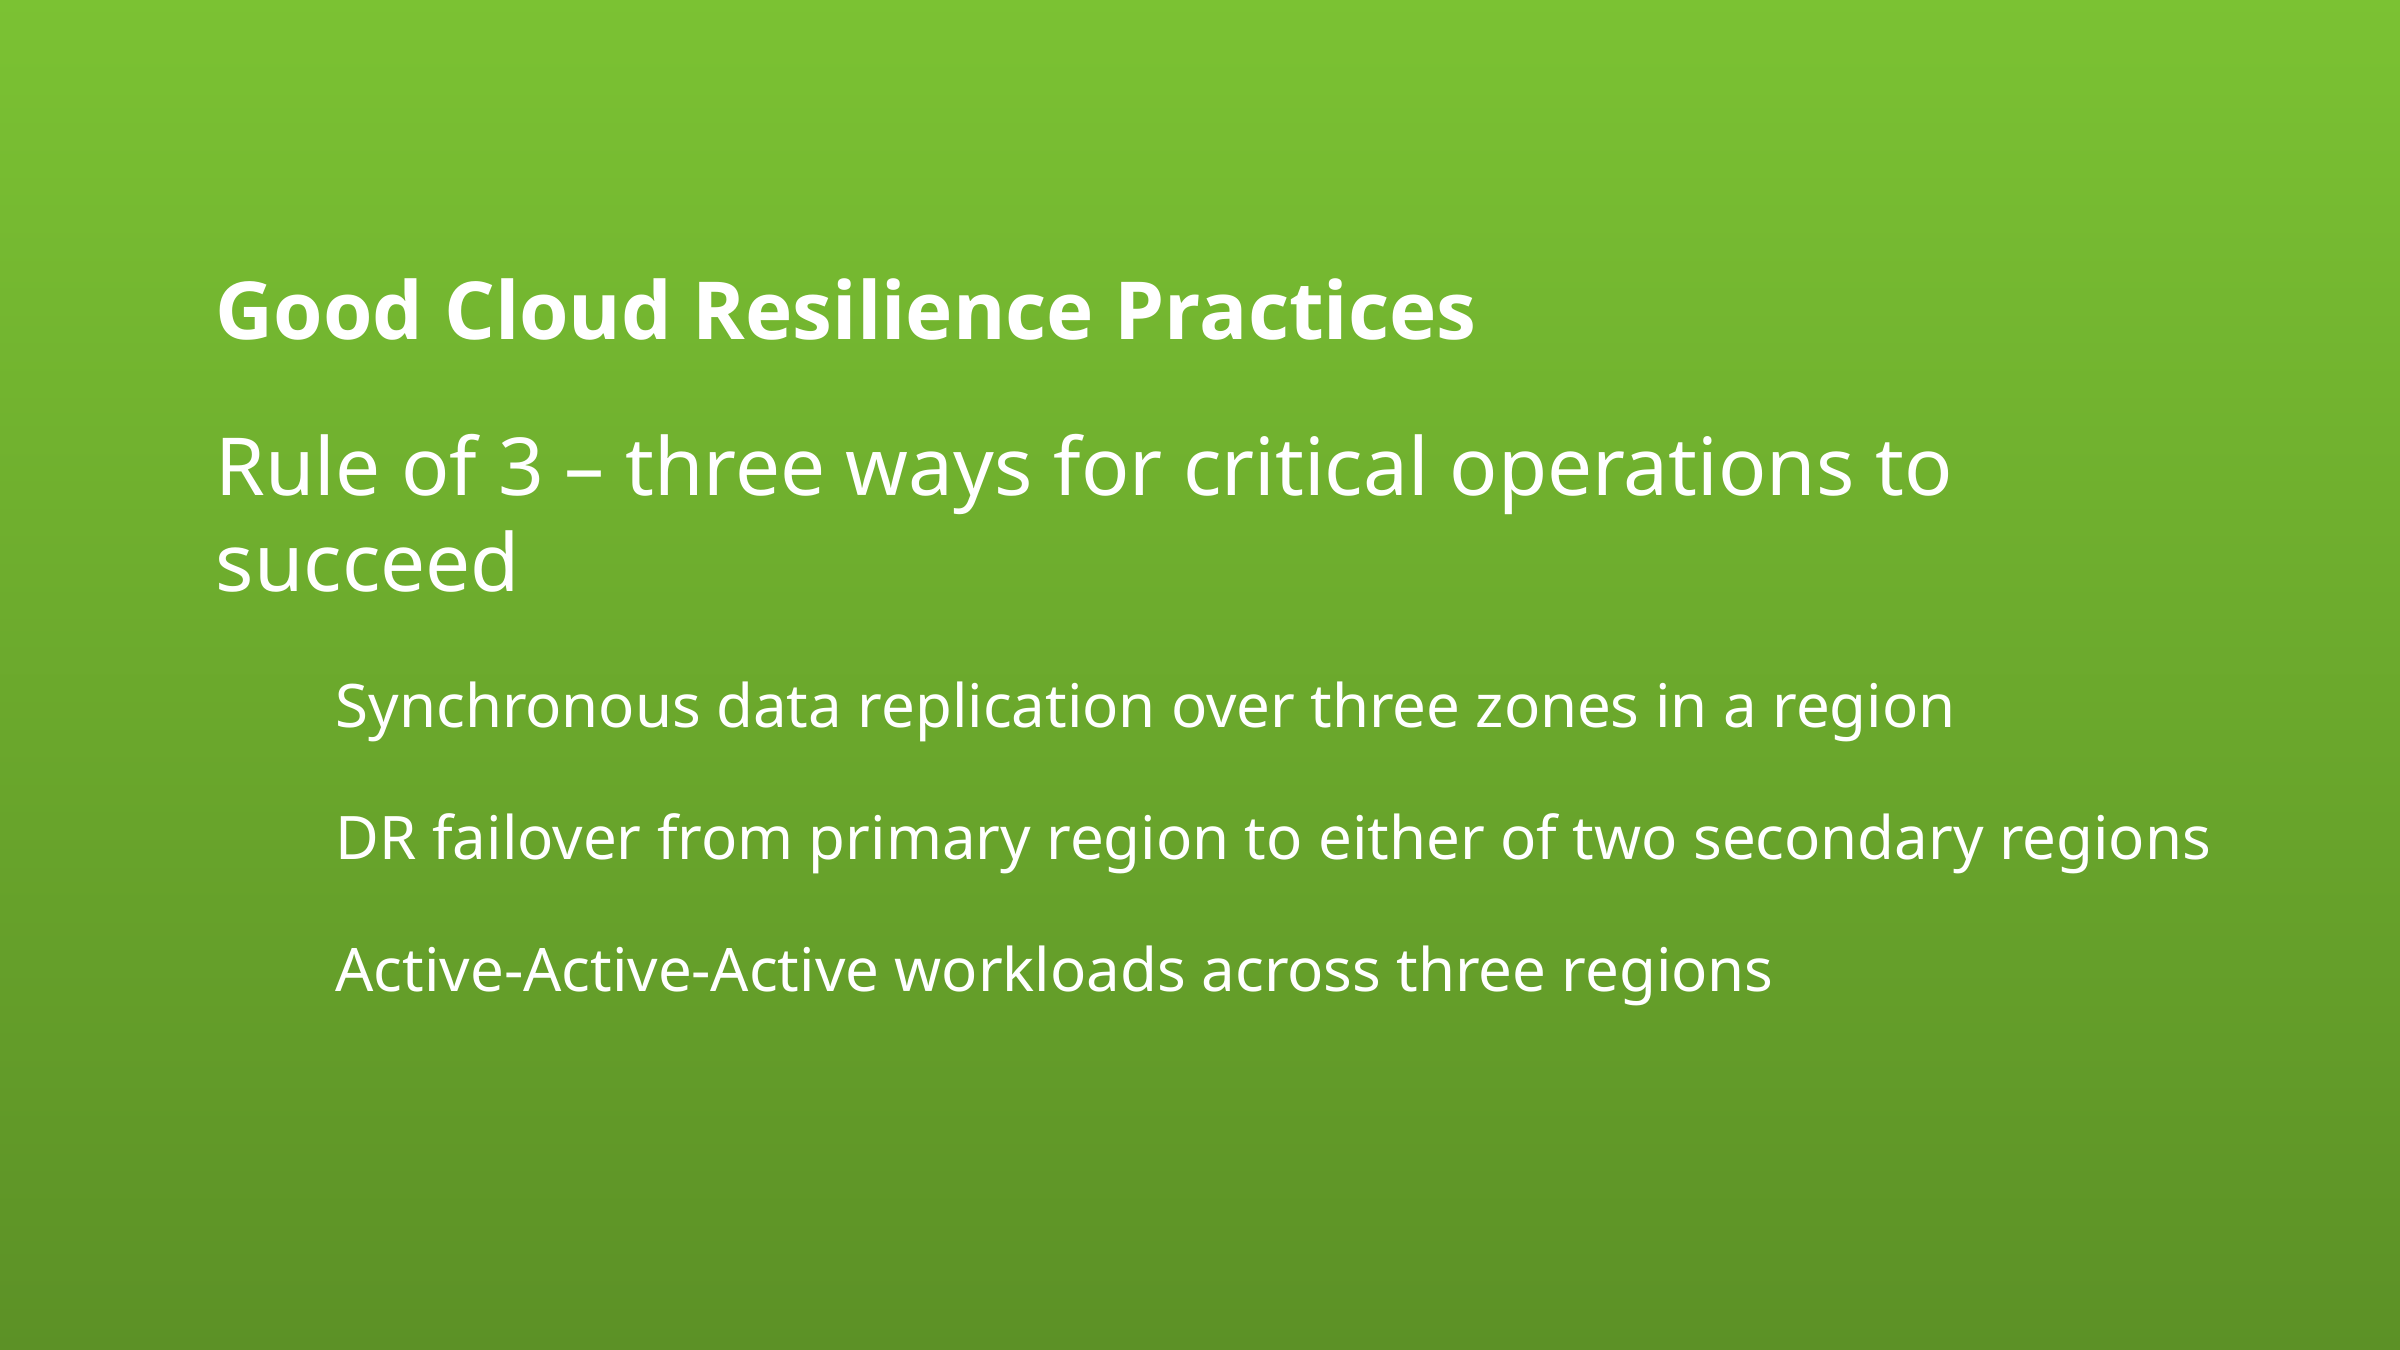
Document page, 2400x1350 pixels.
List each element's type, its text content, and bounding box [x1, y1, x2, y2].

text_box Good Cloud Resilience Practices Rule of 3 – three ways for critical operations to succeed Synchronous data replication over three zones in a region DR failover from primary region to either of two secondary regions Active-Active-Active workloads across three regions [201, 252, 2292, 1050]
